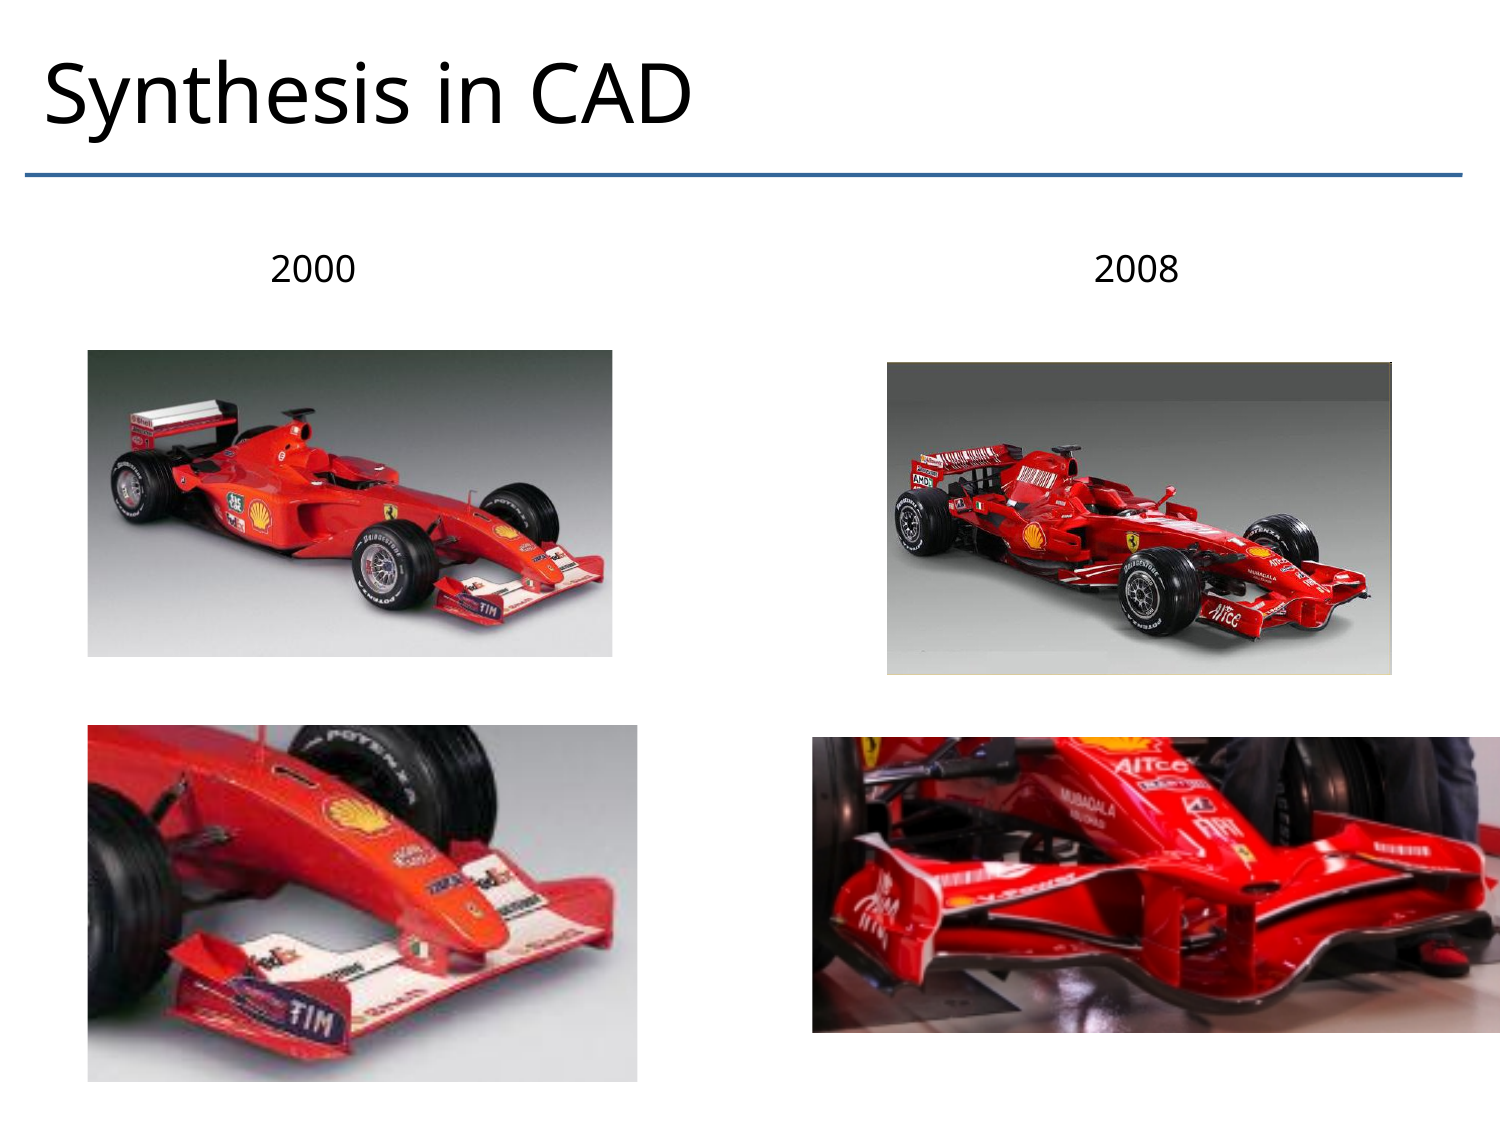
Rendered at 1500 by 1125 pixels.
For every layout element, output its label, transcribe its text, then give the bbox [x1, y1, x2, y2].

picture [87, 349, 613, 658]
picture [887, 362, 1392, 675]
text_box 2008 [1078, 237, 1195, 298]
picture [812, 737, 1500, 1034]
title Synthesis in CAD [27, 0, 1379, 181]
picture [87, 724, 638, 1082]
text_box 2000 [255, 237, 372, 298]
